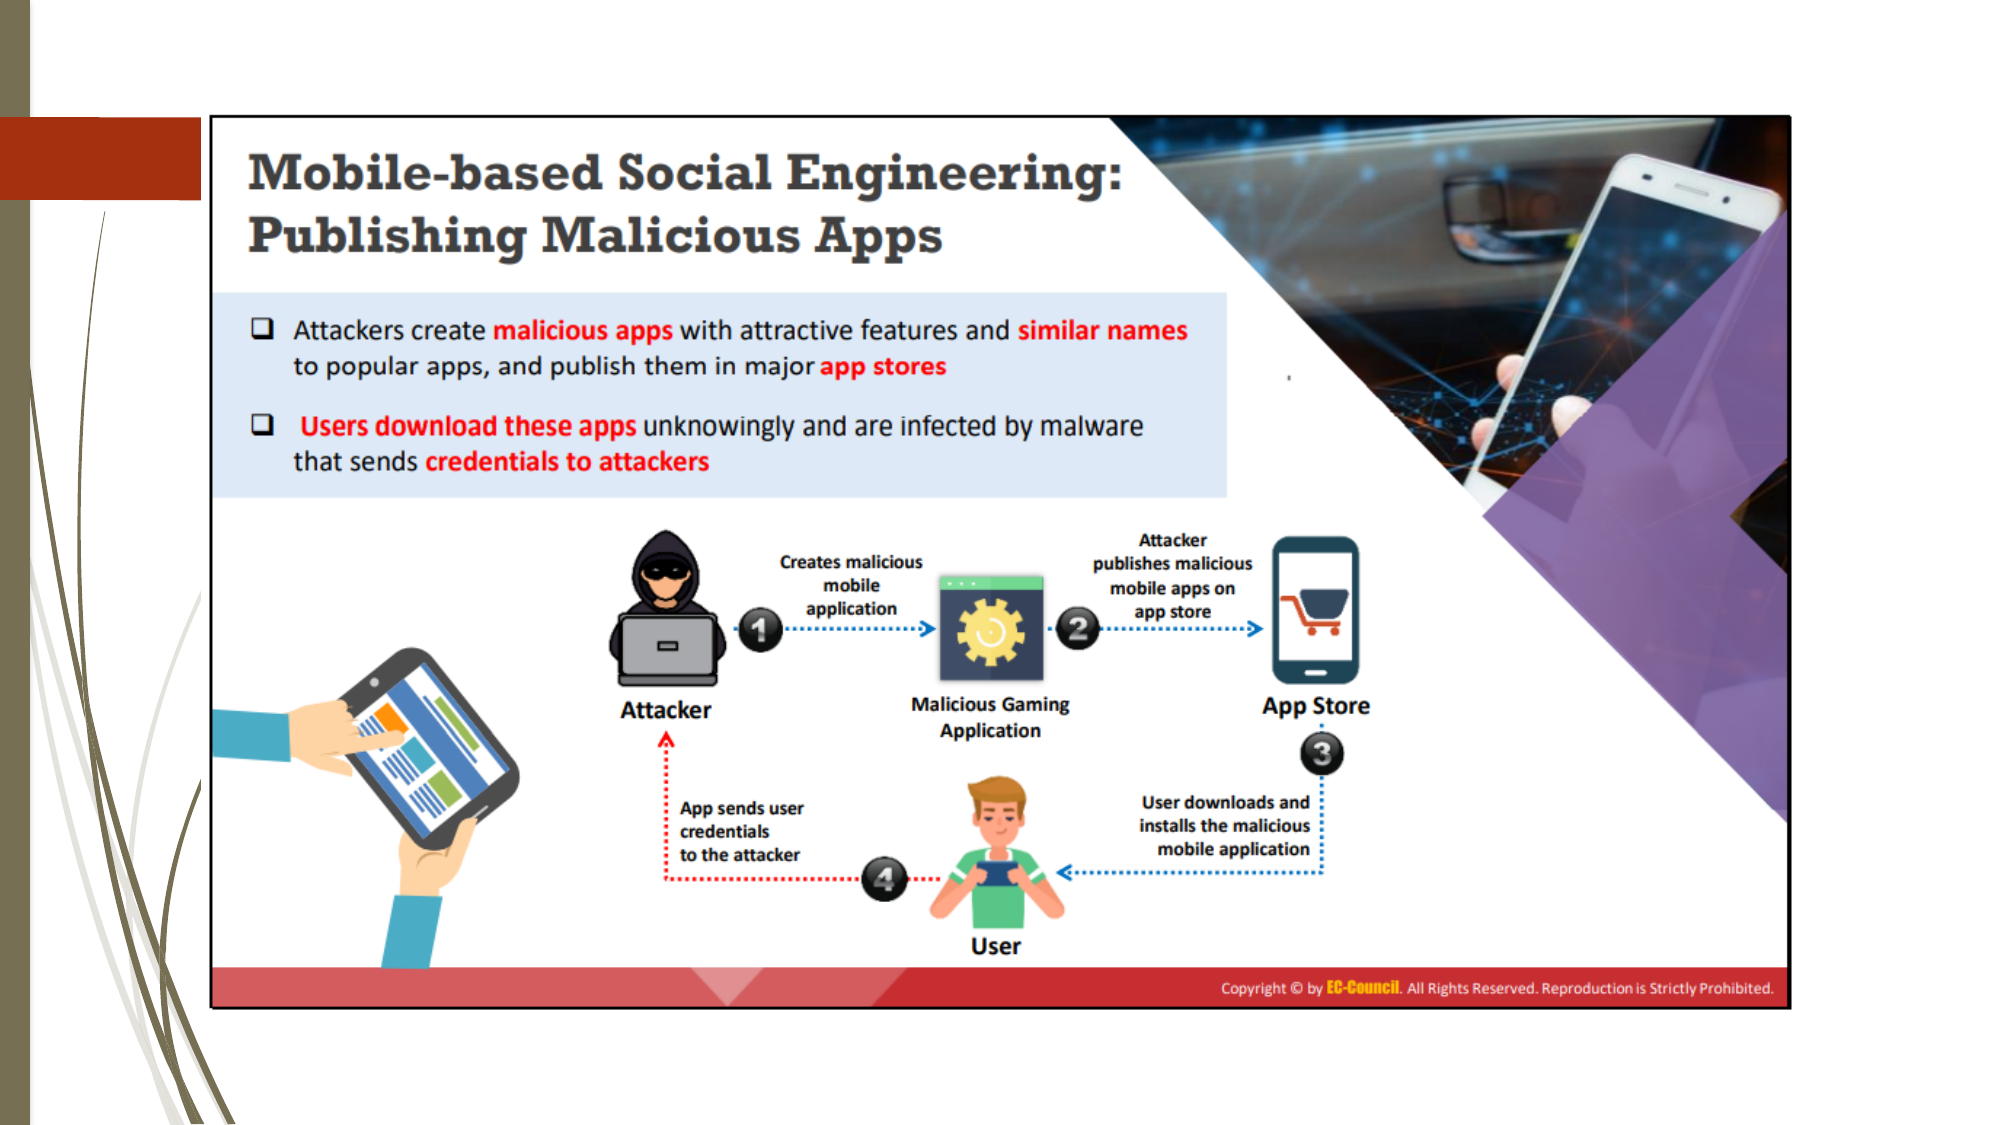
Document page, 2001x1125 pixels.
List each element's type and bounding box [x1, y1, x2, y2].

picture [201, 105, 1799, 1020]
